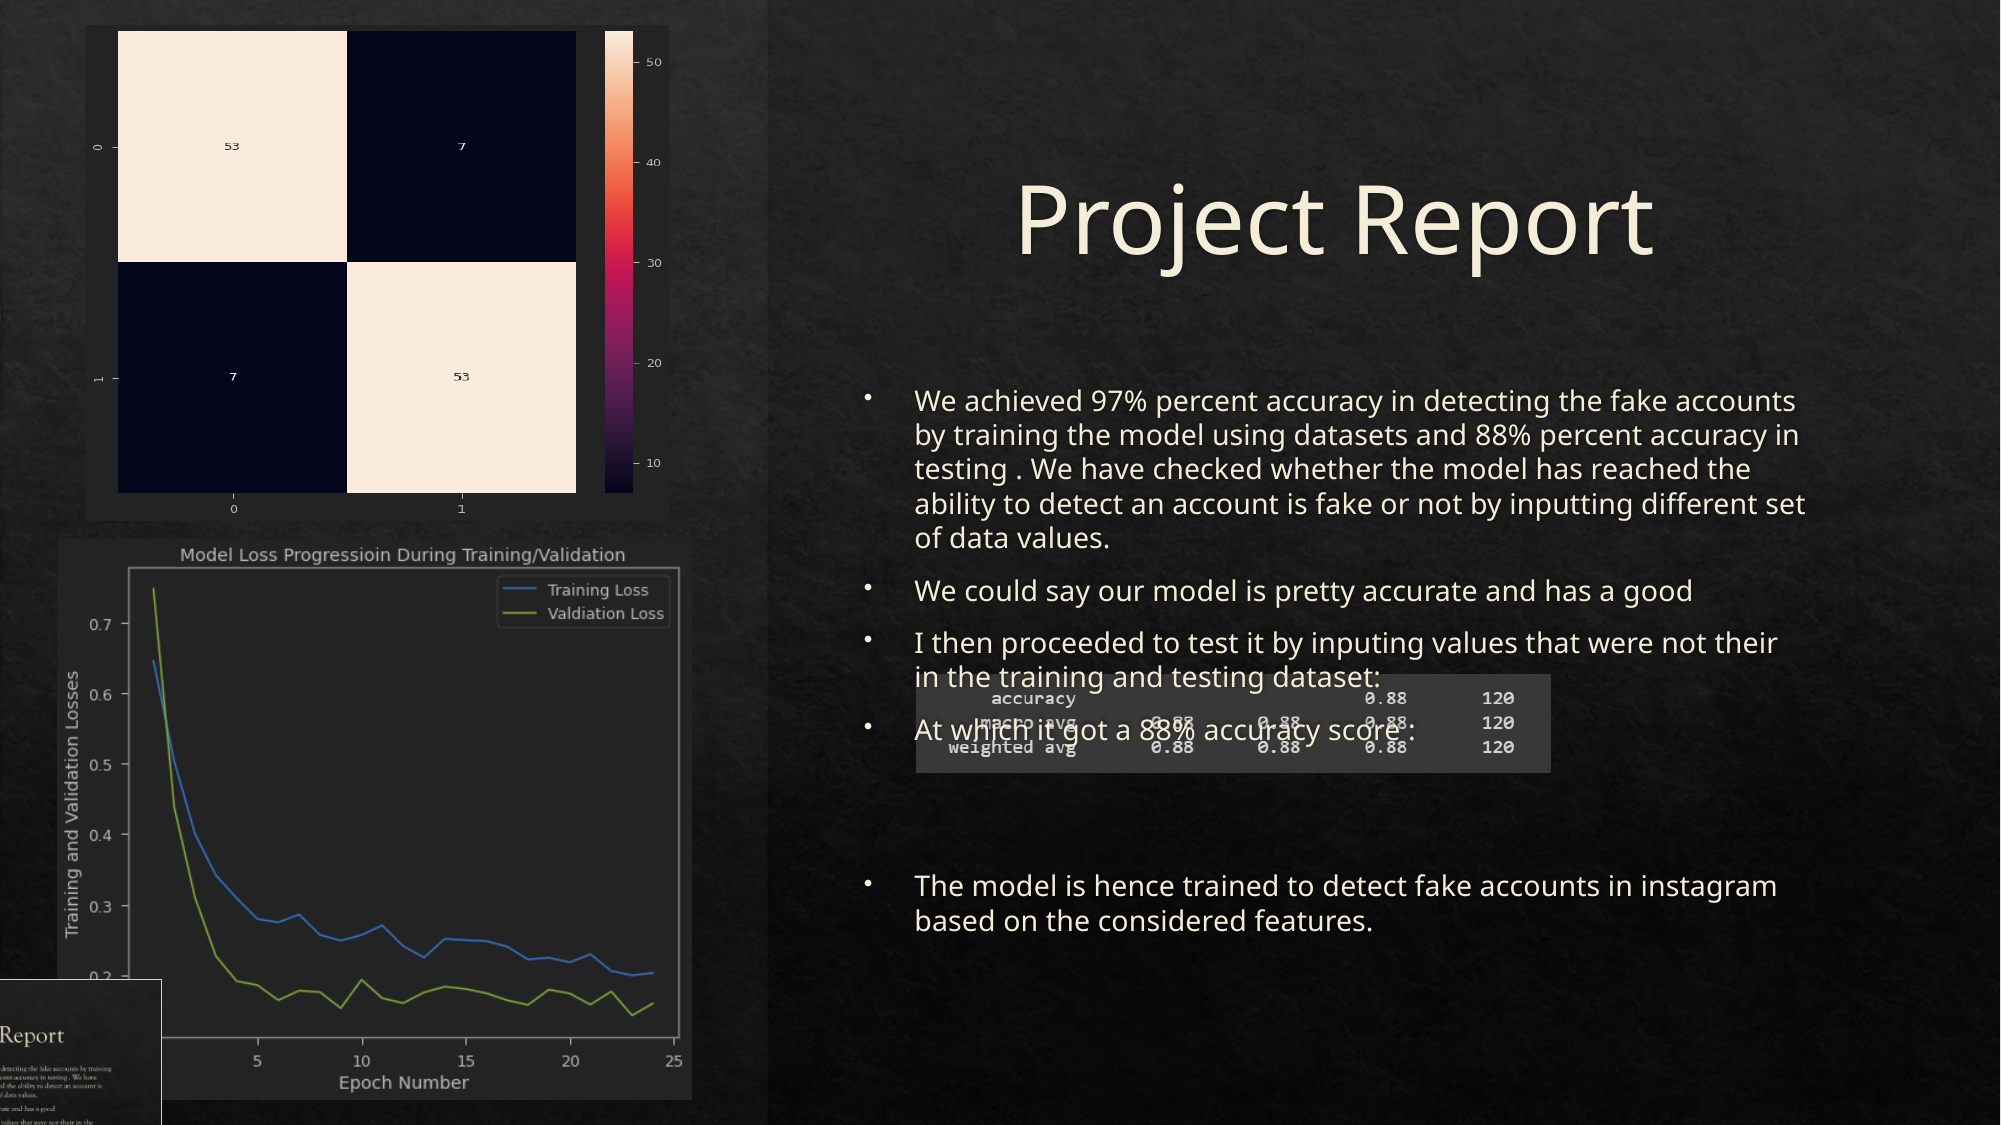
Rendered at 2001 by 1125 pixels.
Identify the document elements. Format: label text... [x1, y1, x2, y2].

text_box [774, 0, 2000, 1125]
list We achieved 97% percent accuracy in detecting the fake accounts by training the model using datasets and 88% percent accuracy in testing . We have checked whether the model has reached the ability to detect an account is fake or not by inputting different set of data values. We could say our model is pretty accurate and has a good I then proceeded to test it by inputing values that were not their in the training and testing dataset: At which it got a 88% accuracy score : The model is hence trained to detect fake accounts in instagram based on the considered features. [844, 375, 1825, 946]
title Project Report [844, 99, 1825, 347]
picture [915, 674, 1551, 773]
picture [0, 0, 768, 1125]
